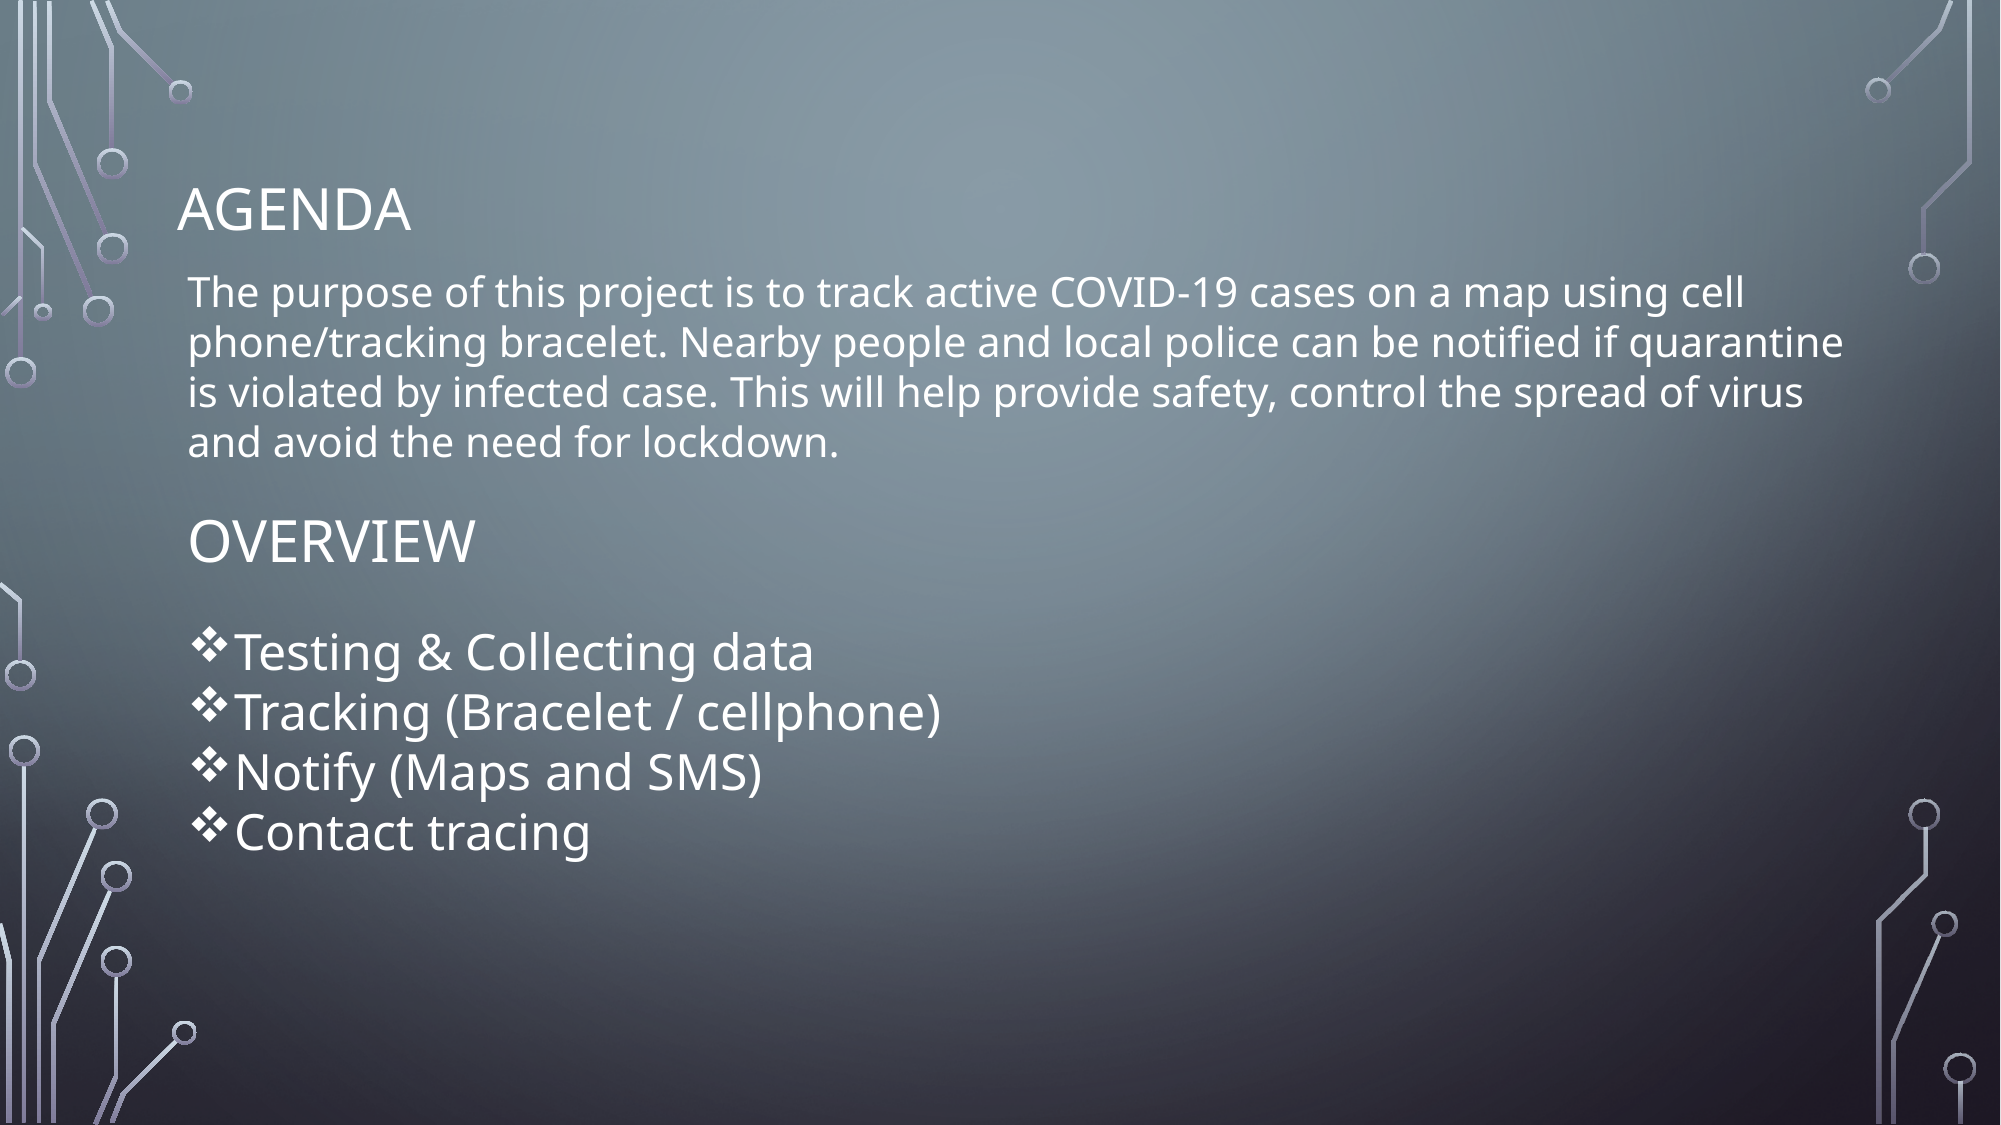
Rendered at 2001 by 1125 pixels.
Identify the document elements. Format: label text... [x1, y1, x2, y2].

text_box The purpose of this project is to track active COVID-19 cases on a map using cell phone/tracking bracelet. Nearby people and local police can be notified if quarantine is violated by infected case. This will help provide safety, control the spread of virus and avoid the need for lockdown. [172, 258, 1873, 569]
text_box OVERVIEW [172, 496, 555, 582]
text_box AGENDA [162, 164, 427, 249]
text_box Testing & Collecting data Tracking (Bracelet / cellphone) Notify (Maps and SMS) Contact tracing [172, 613, 1135, 868]
